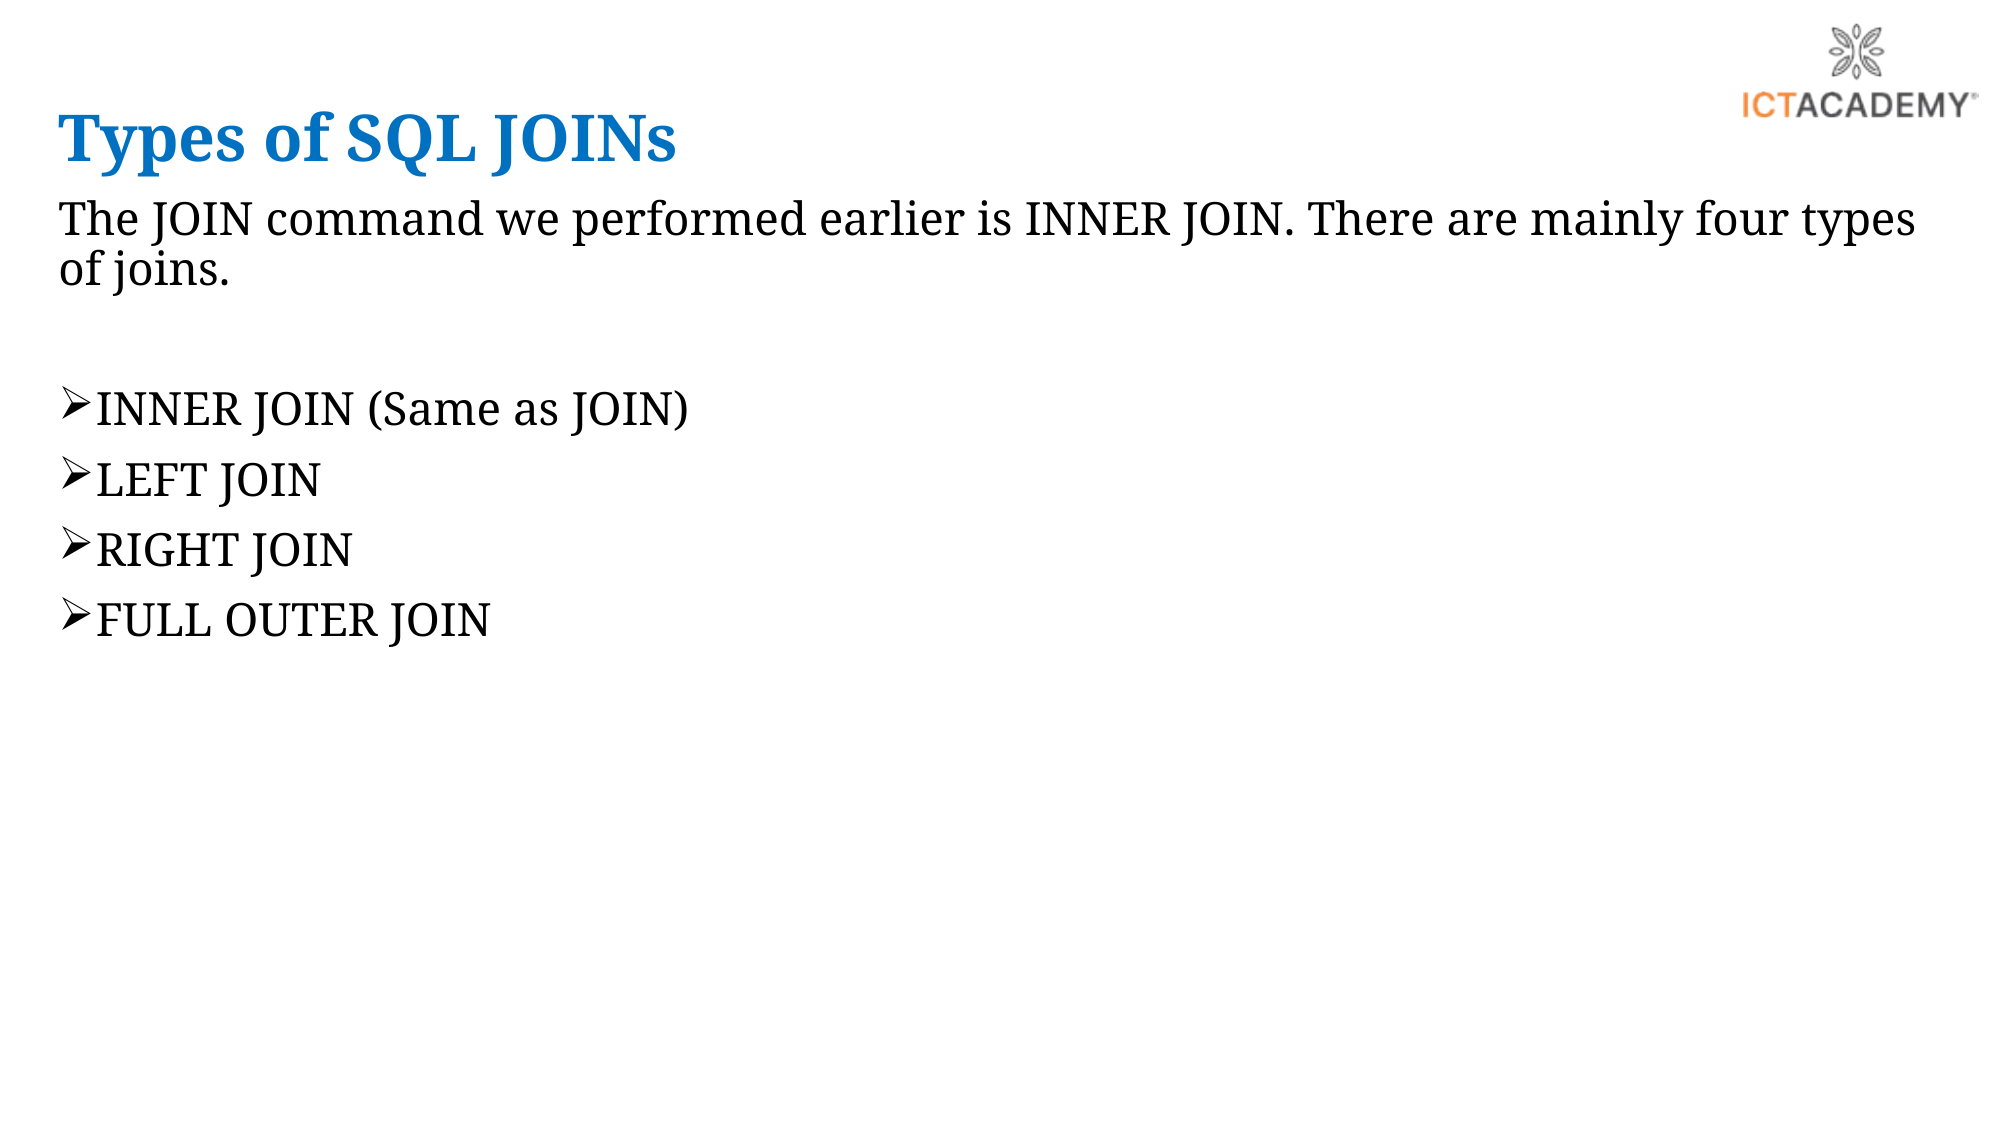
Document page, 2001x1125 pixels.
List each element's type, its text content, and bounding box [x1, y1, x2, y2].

list Types of SQL JOINs The JOIN command we performed earlier is INNER JOIN. There are mainly four types of joins. INNER JOIN (Same as JOIN) LEFT JOIN RIGHT JOIN FULL OUTER JOIN [43, 98, 1945, 1089]
picture [1743, 22, 1979, 120]
